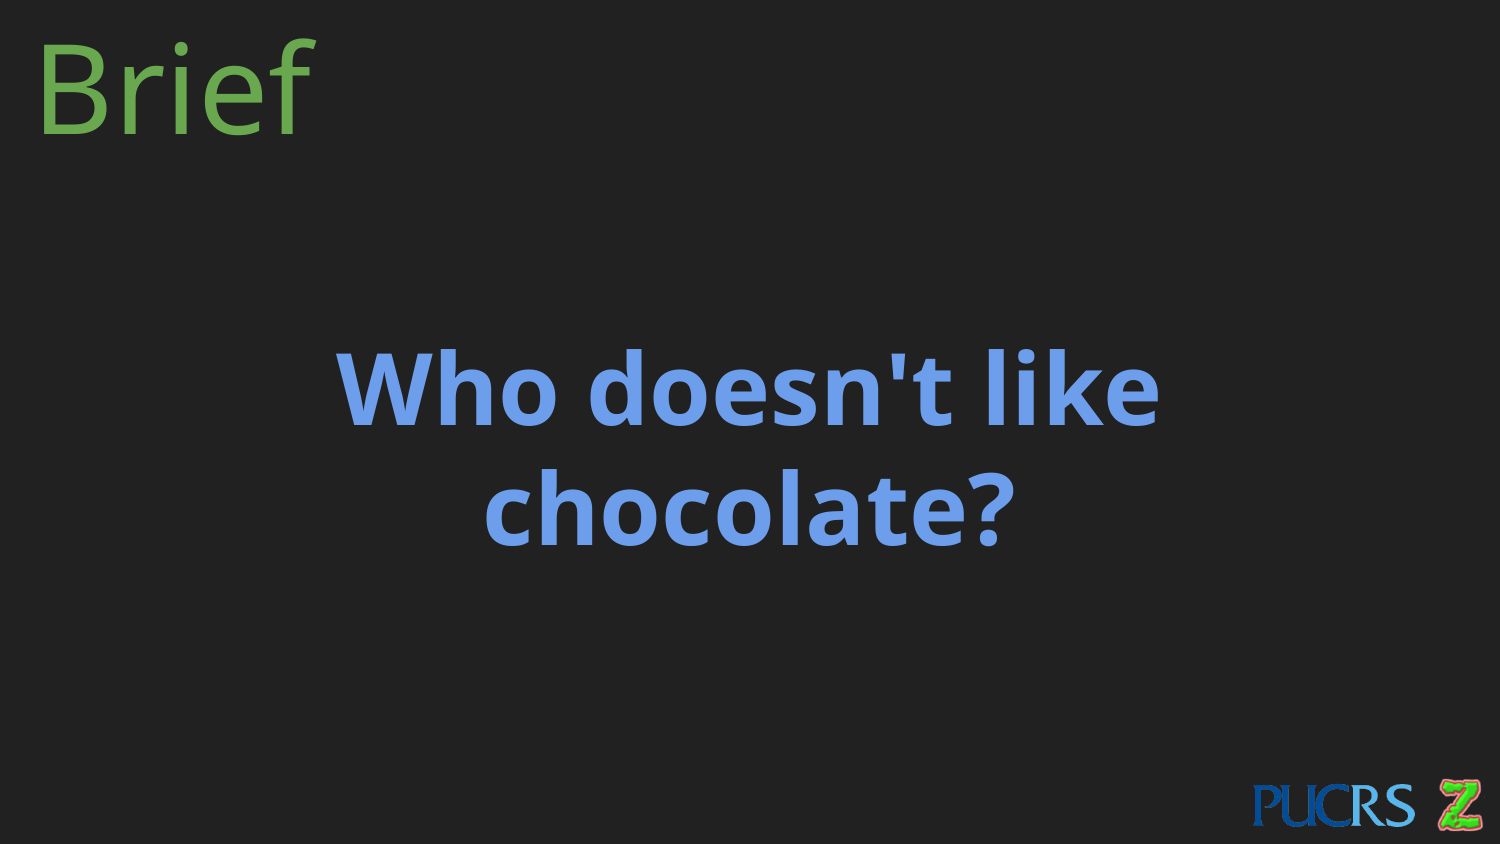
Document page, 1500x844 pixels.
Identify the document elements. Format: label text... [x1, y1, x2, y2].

title Brief [17, 15, 1500, 154]
title Who doesn't like chocolate? [51, 261, 1449, 630]
picture [1435, 776, 1485, 833]
picture [1252, 783, 1415, 827]
